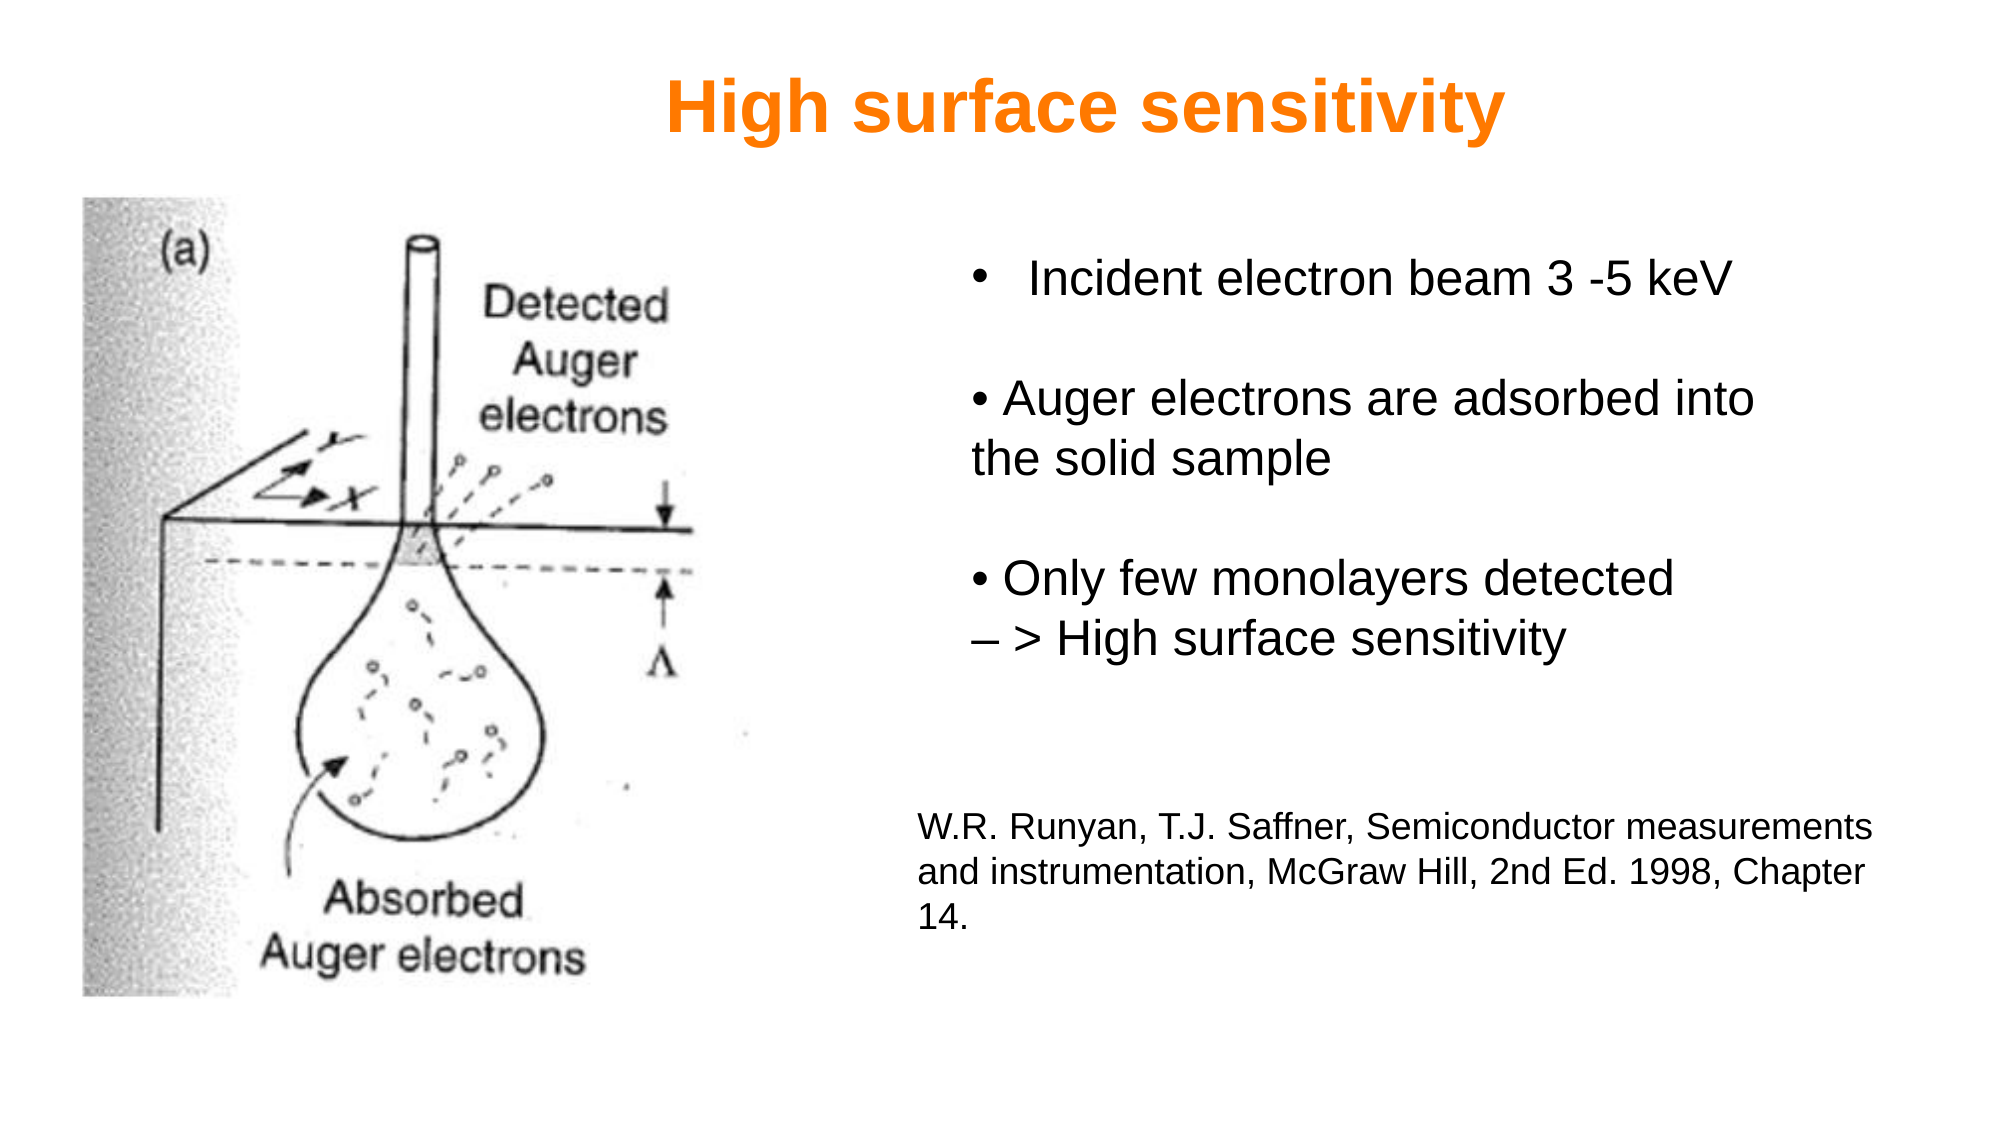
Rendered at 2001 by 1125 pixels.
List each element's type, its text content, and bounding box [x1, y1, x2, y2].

text_box High surface sensitivity [650, 50, 1522, 156]
text_box W.R. Runyan, T.J. Saffner, Semiconductor measurements and instrumentation, McGraw Hill, 2nd Ed. 1998, Chapter 14. [902, 794, 1903, 945]
text_box Incident electron beam 3 -5 keV • Auger electrons are adsorbed into the solid sample • Only few monolayers detected – > High surface sensitivity [956, 238, 1849, 673]
picture [81, 194, 778, 999]
